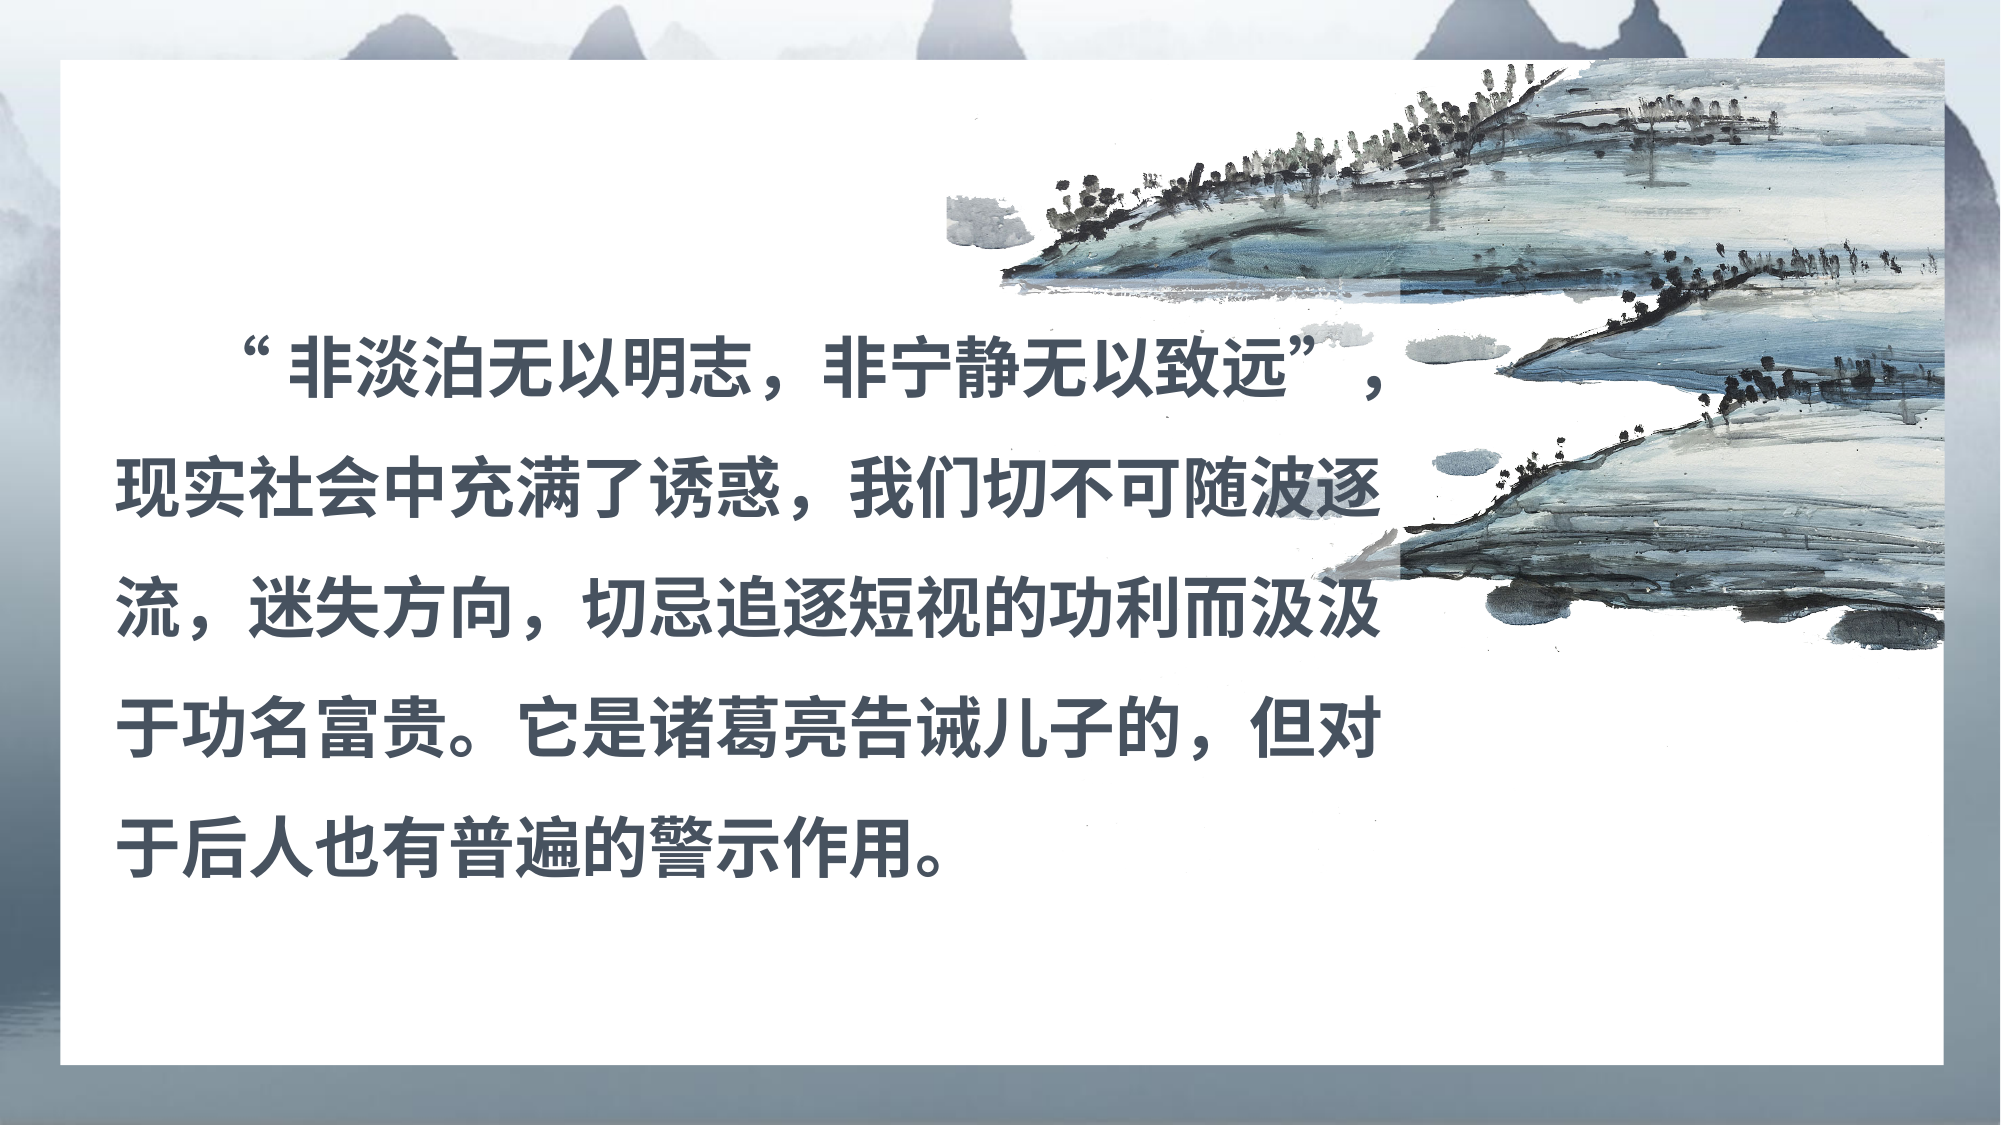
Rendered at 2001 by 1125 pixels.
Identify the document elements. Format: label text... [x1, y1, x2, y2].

picture [0, 0, 2001, 1125]
text_box “非淡泊无以明志，非宁静无以致远”，现实社会中充满了诱惑，我们切不可随波逐流，迷失方向，切忌追逐短视的功利而汲汲于功名富贵。它是诸葛亮告诫儿子的，但对于后人也有普遍的警示作用。 [99, 278, 1401, 893]
